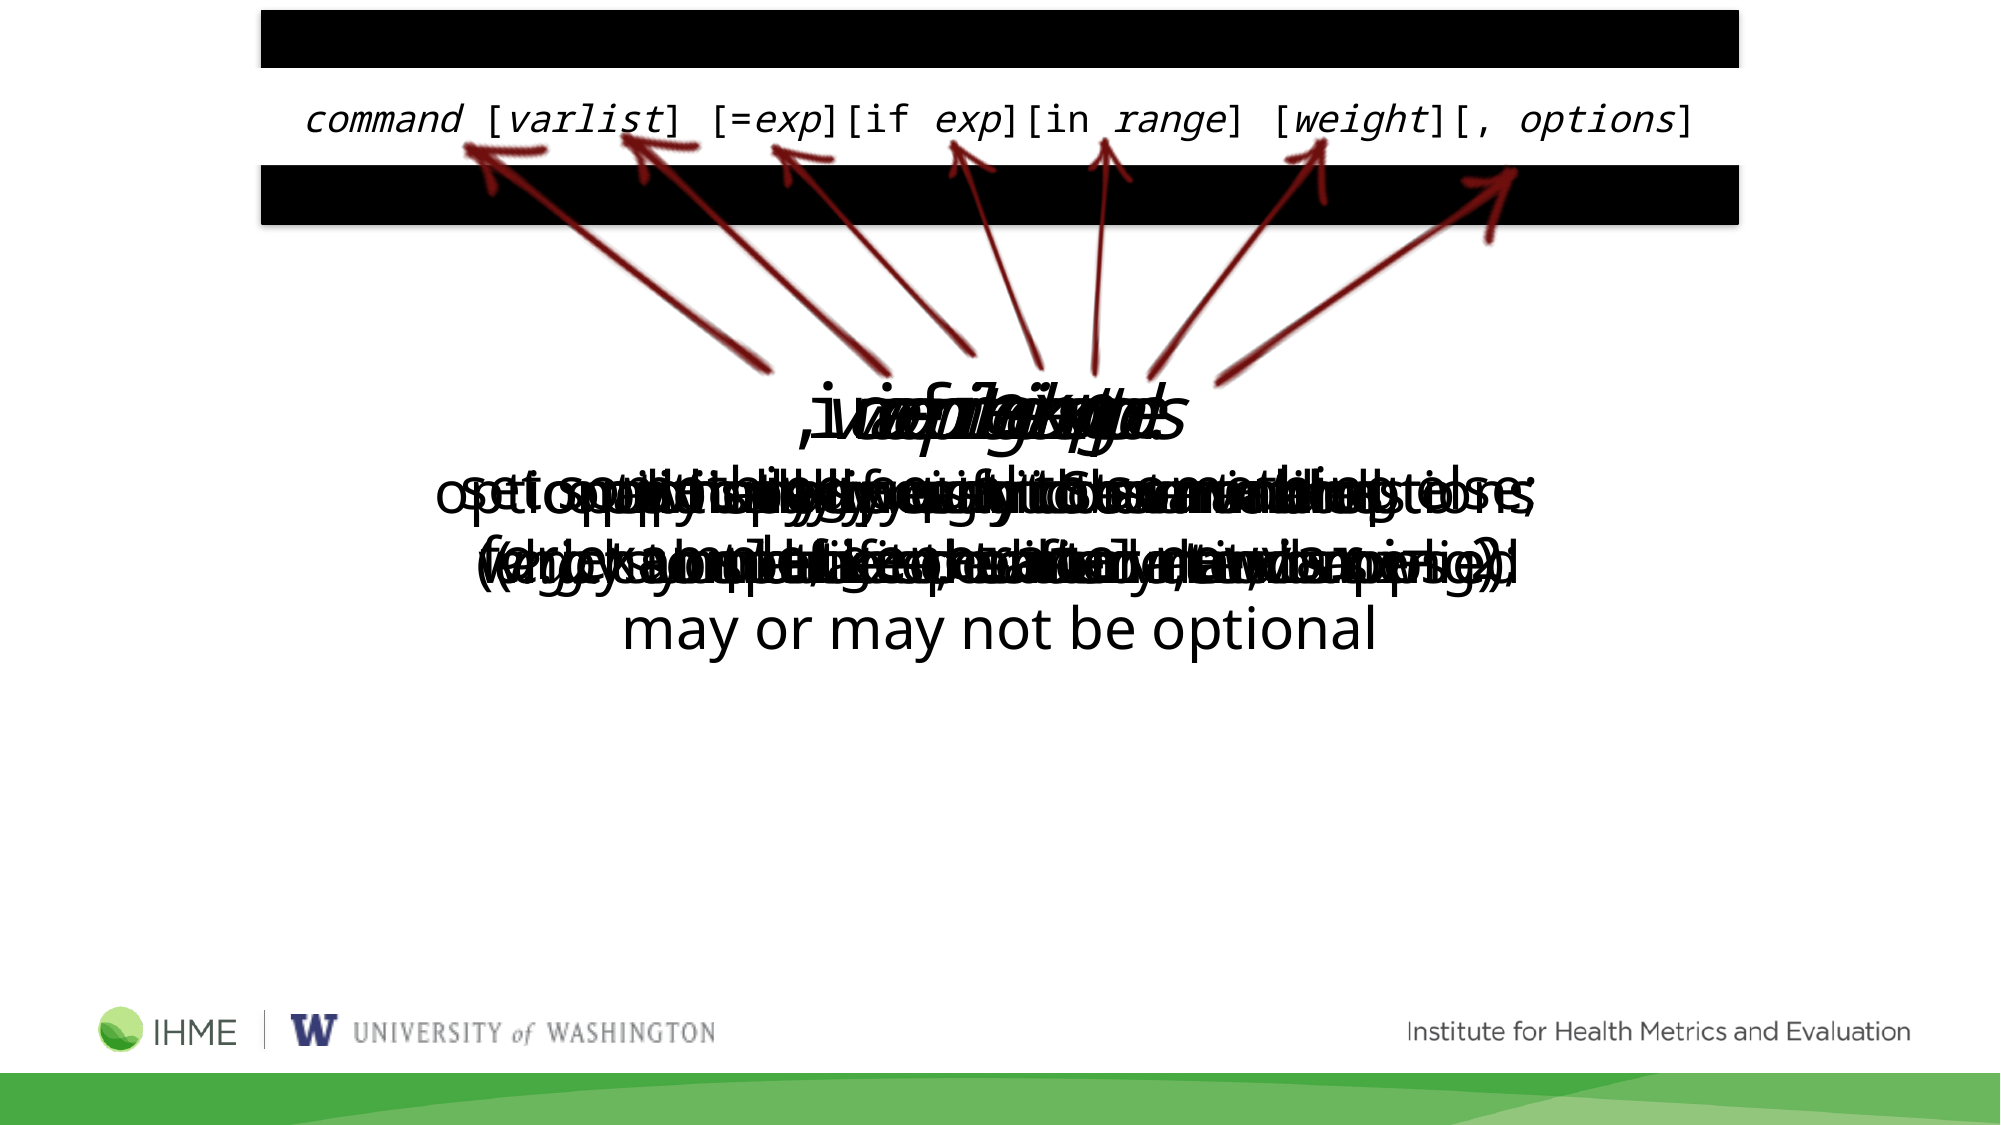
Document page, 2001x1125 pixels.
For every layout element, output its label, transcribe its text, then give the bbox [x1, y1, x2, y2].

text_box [156, 10, 1844, 225]
text_box , options optionally specify any command options (e.g. tabulate country, missing) [419, 356, 1552, 603]
picture [0, 1073, 2001, 1125]
picture [350, 173, 1612, 338]
picture [98, 1006, 236, 1052]
picture [1399, 1013, 1916, 1046]
text_box = exp set something equal to something else; for example, generate newvar = 2; may or may not be optional [445, 352, 1555, 669]
